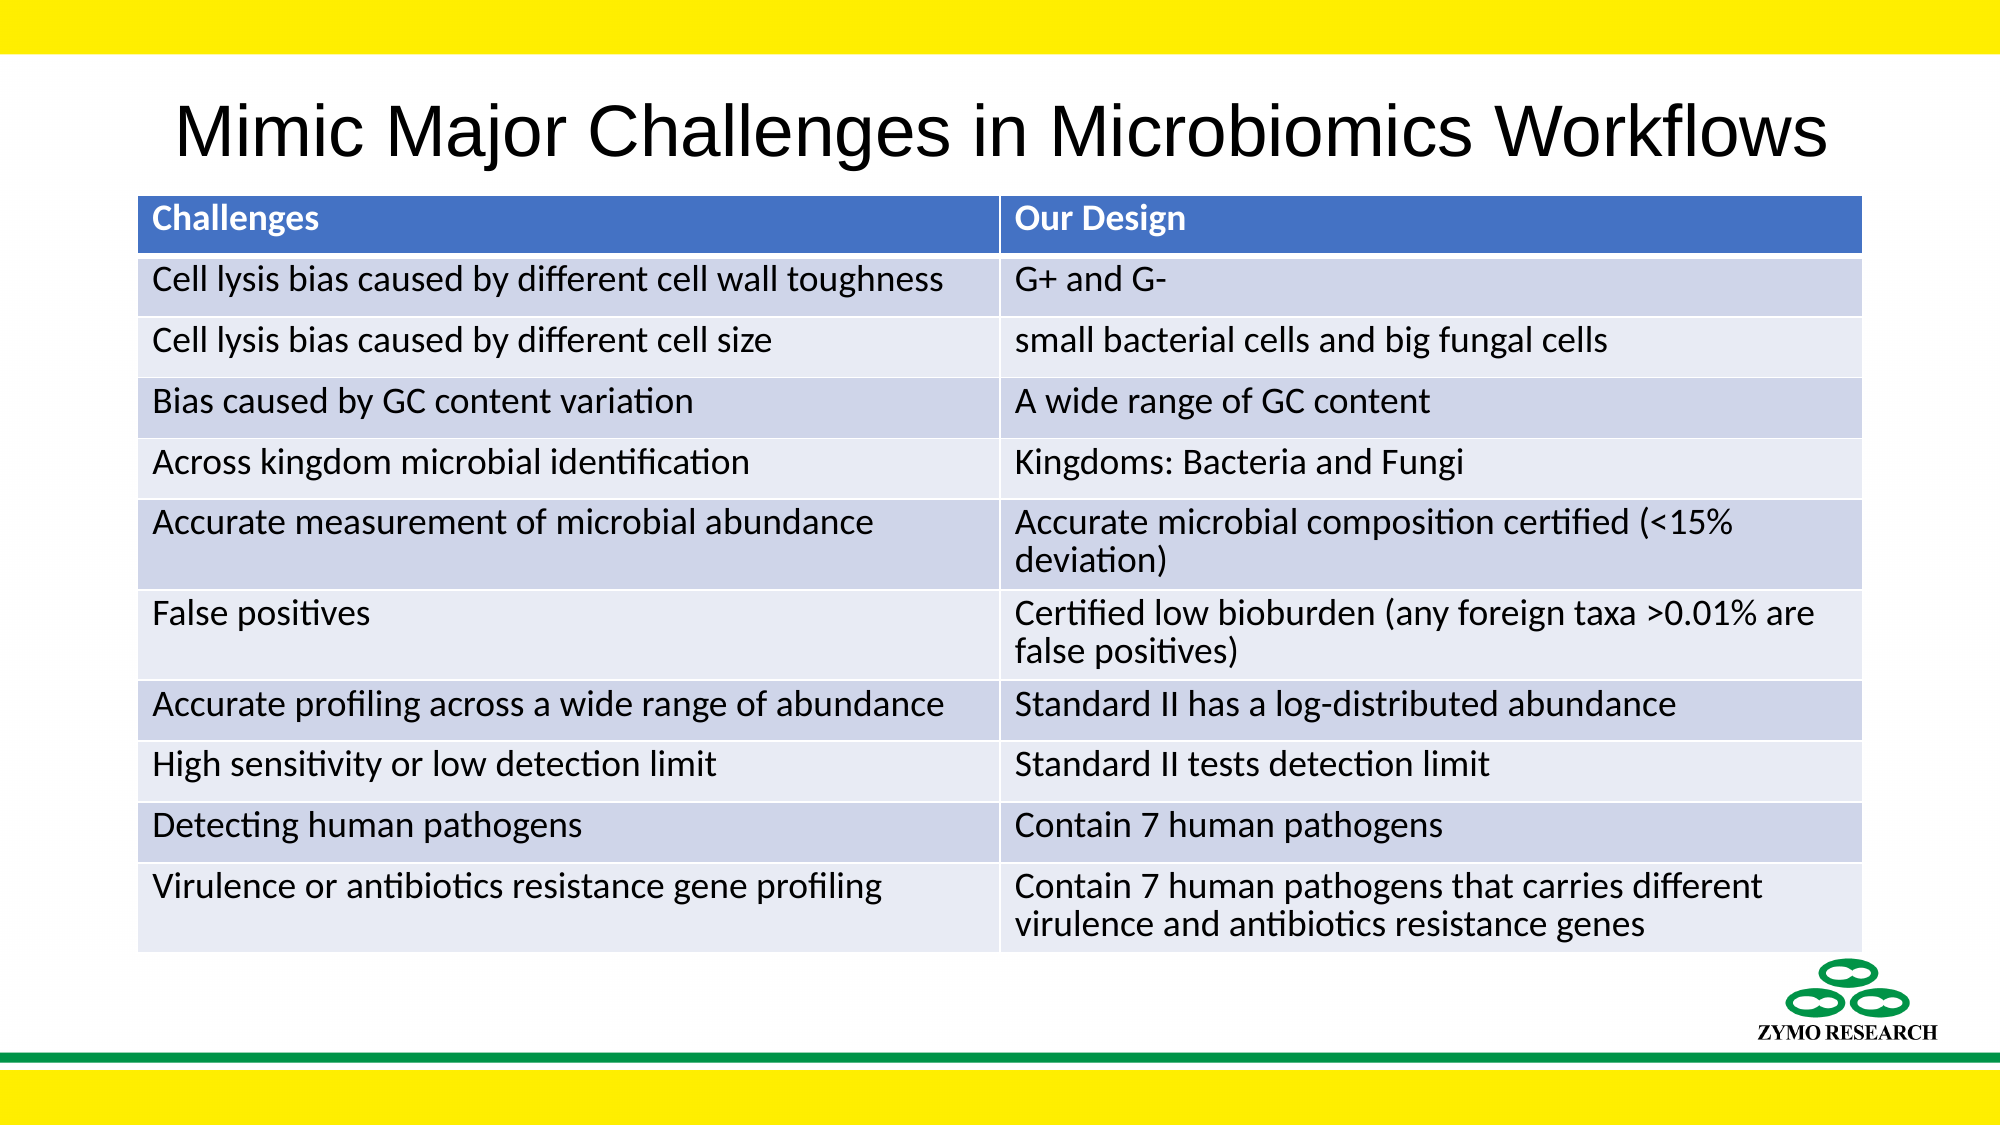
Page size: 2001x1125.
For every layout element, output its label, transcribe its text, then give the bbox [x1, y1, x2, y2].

table_cell Standard II tests detection limit [1001, 742, 1862, 801]
table_cell Accurate measurement of microbial abundance [138, 500, 999, 589]
table_cell Across kingdom microbial identification [138, 439, 999, 498]
table_cell Kingdoms: Bacteria and Fungi [1001, 439, 1862, 498]
table_cell G+ and G- [1001, 259, 1862, 316]
table_cell Detecting human pathogens [138, 803, 999, 862]
table_cell False positives [138, 591, 999, 679]
table_cell small bacterial cells and big fungal cells [1001, 318, 1862, 377]
title Mimic Major Challenges in Microbiomics Workflows [140, 86, 1866, 304]
table_header Challenges [138, 196, 999, 253]
picture [0, 0, 2000, 1125]
table_cell Standard II has a log-distributed abundance [1001, 681, 1862, 740]
table_cell Cell lysis bias caused by different cell size [138, 318, 999, 377]
table_cell Cell lysis bias caused by different cell wall toughness [138, 259, 999, 316]
table_header Our Design [1001, 196, 1862, 253]
table_cell Accurate microbial composition certified (<15% deviation) [1001, 500, 1862, 589]
table_cell High sensitivity or low detection limit [138, 742, 999, 801]
table_cell A wide range of GC content [1001, 378, 1862, 438]
table_cell Virulence or antibiotics resistance gene profiling [138, 864, 999, 952]
table_cell Certified low bioburden (any foreign taxa >0.01% are false positives) [1001, 591, 1862, 679]
table_cell Bias caused by GC content variation [138, 378, 999, 438]
table_cell Contain 7 human pathogens [1001, 803, 1862, 862]
table_cell Contain 7 human pathogens that carries different virulence and antibiotics resistance genes [1001, 864, 1862, 952]
table_cell Accurate profiling across a wide range of abundance [138, 681, 999, 740]
